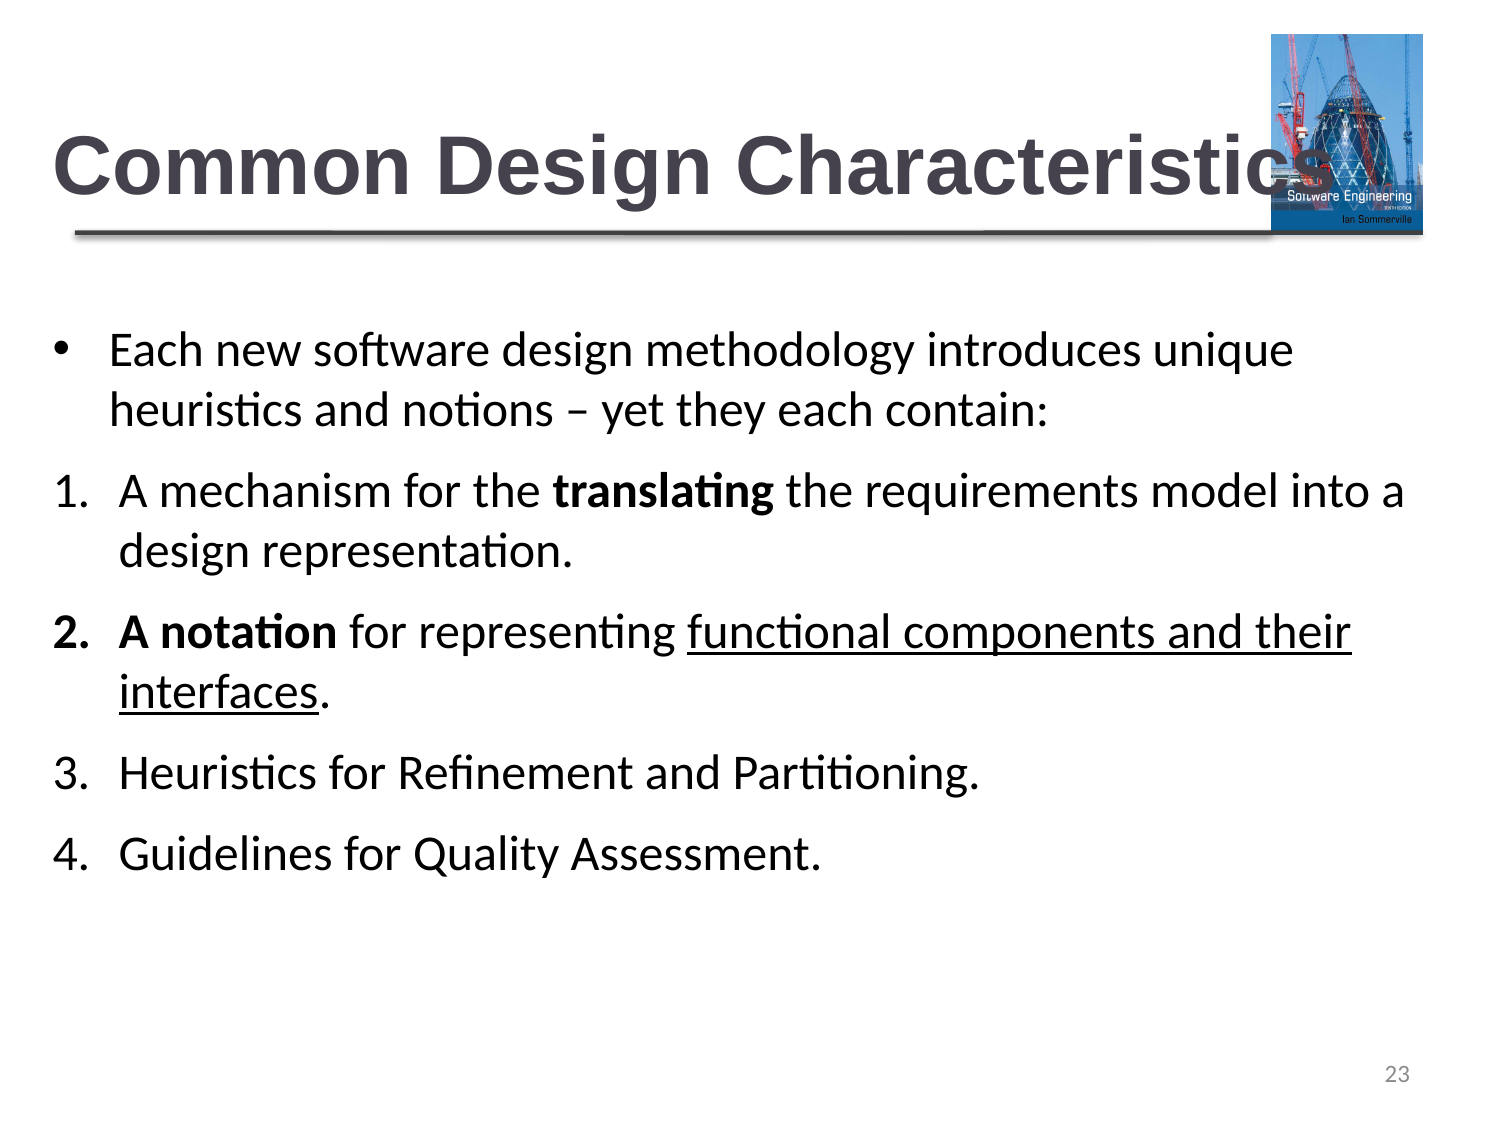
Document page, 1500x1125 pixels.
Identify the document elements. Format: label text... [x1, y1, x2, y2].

title Common Design Characteristics [37, 105, 1426, 218]
picture [1271, 34, 1423, 105]
slide_number 23 [1074, 1042, 1425, 1103]
list Each new software design methodology introduces unique heuristics and notions – yet they each contain: A mechanism for the translating the requirements model into a design representation. A notation for representing functional components and their interfaces. Heuristics for Refinement and Partitioning. Guidelines for Quality Assessment. [37, 309, 1425, 1125]
picture [1271, 218, 1423, 230]
